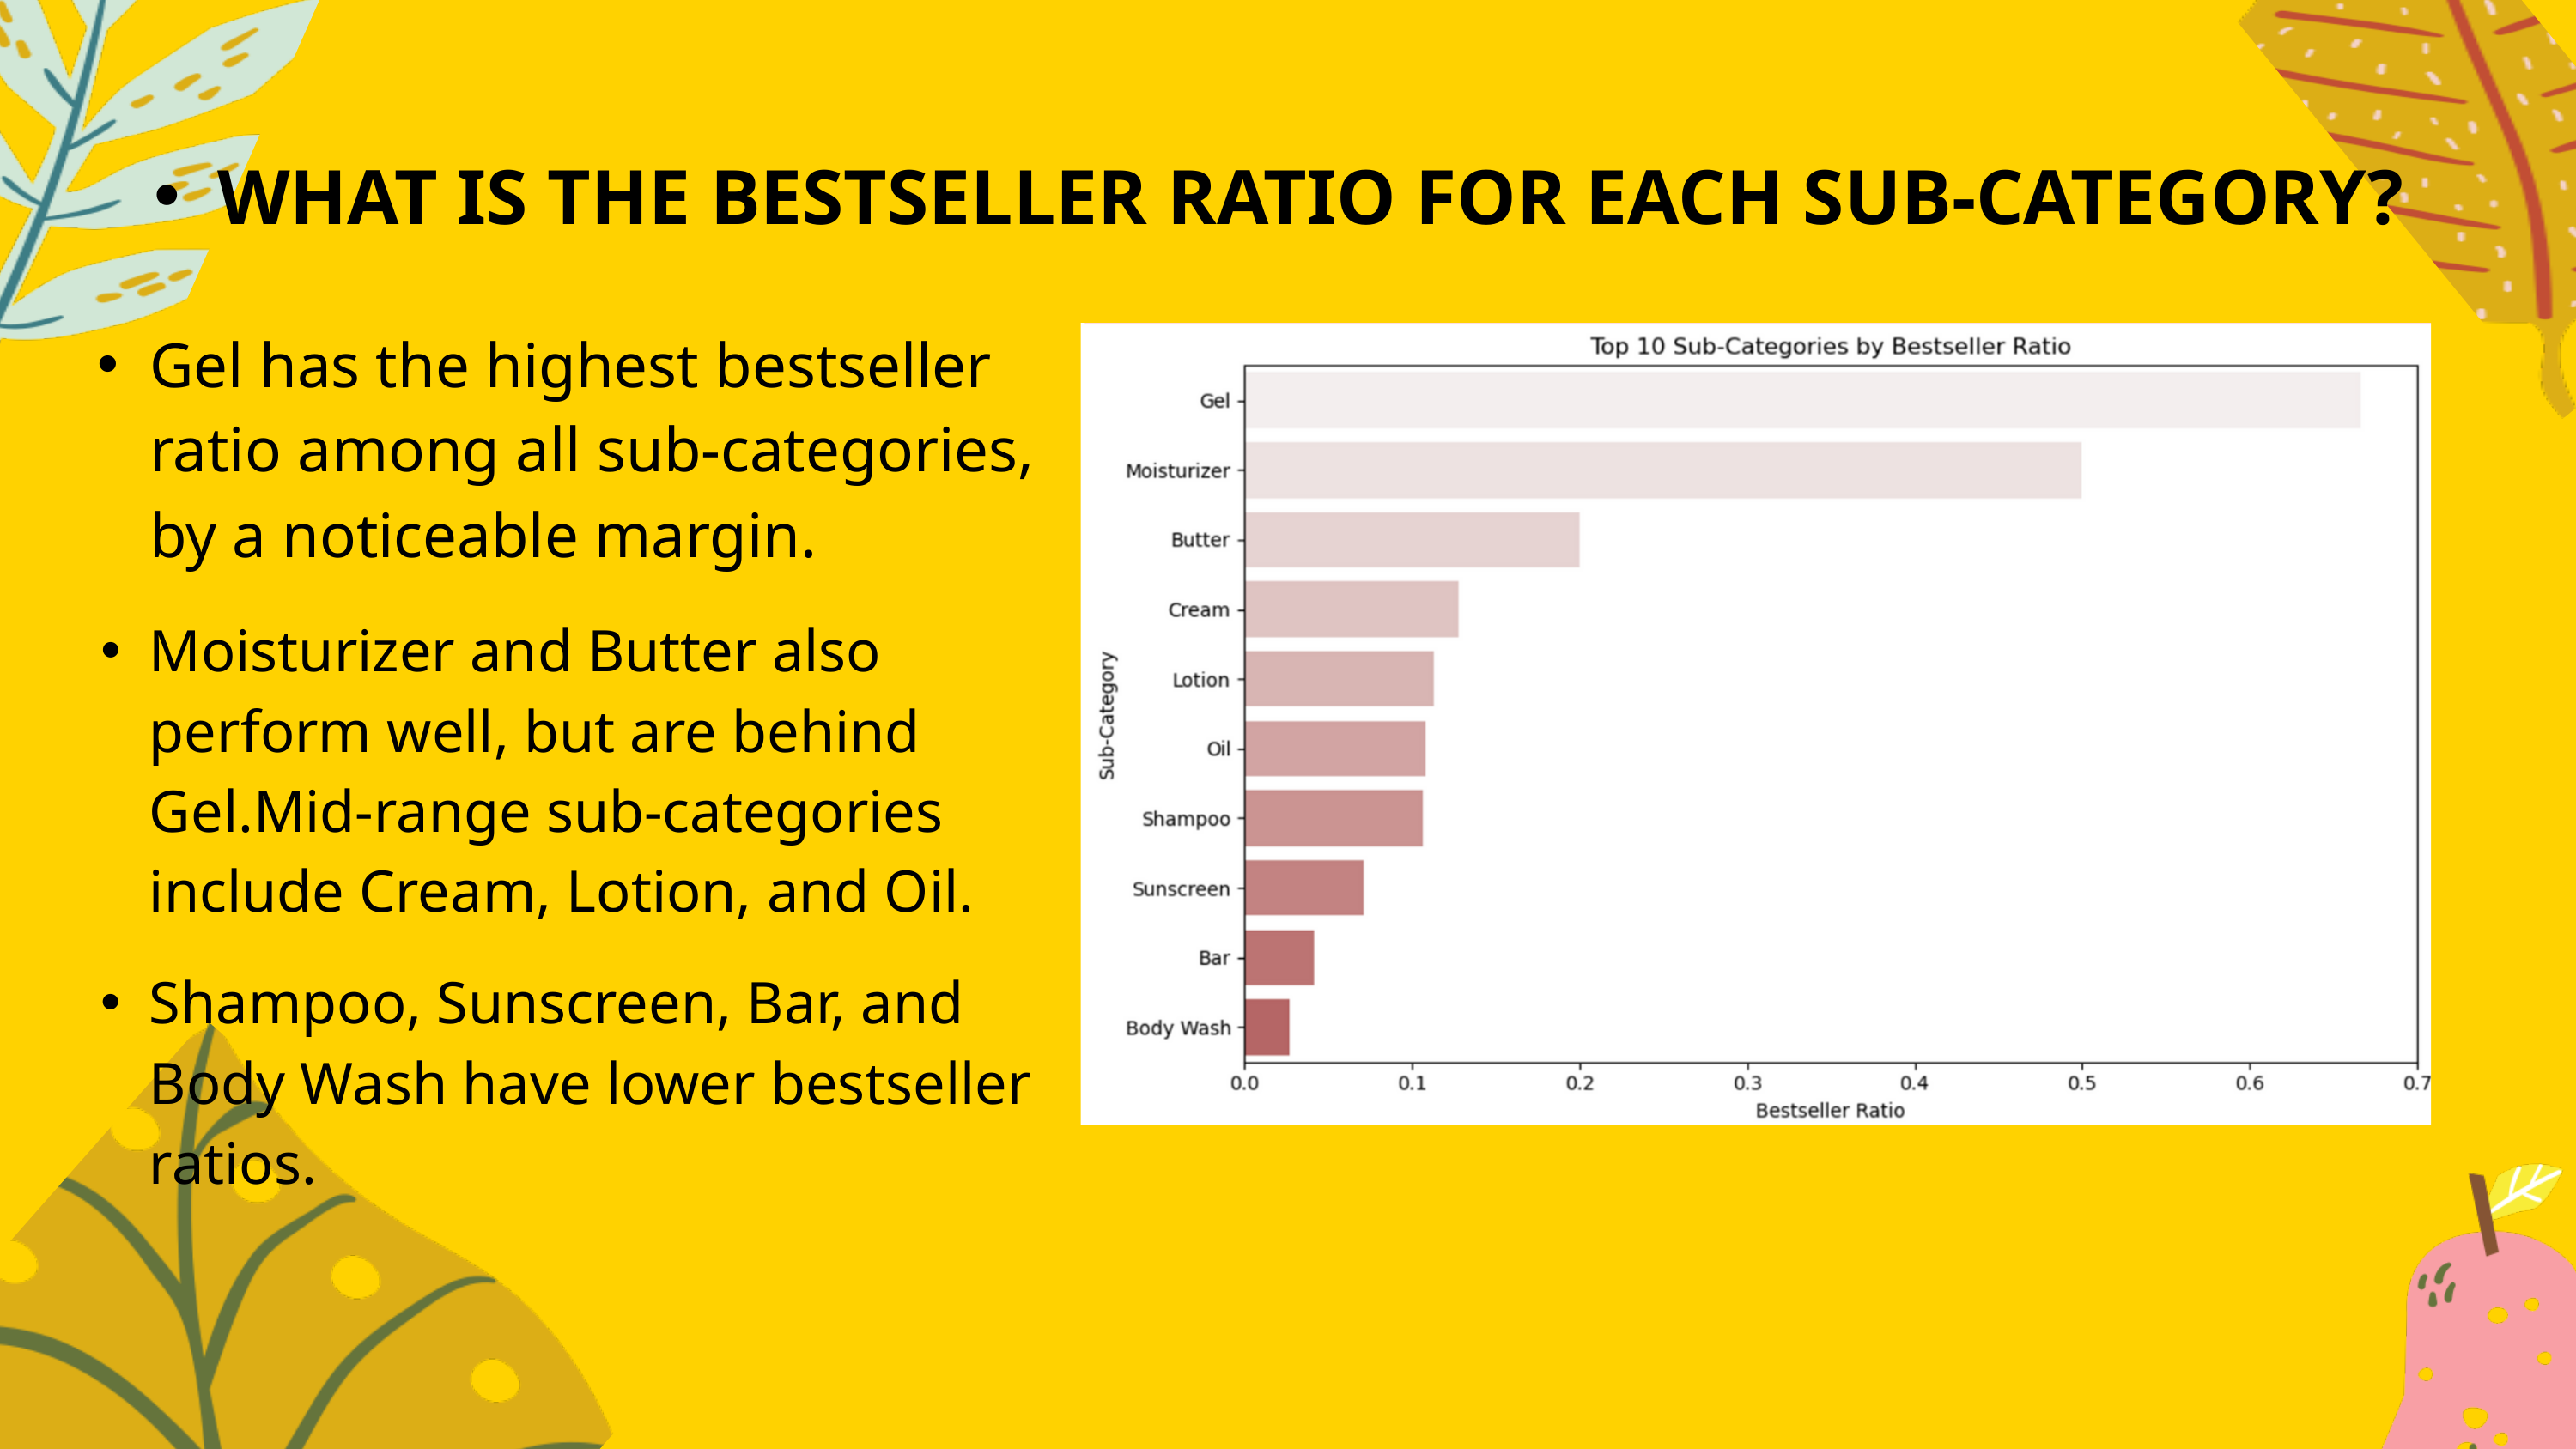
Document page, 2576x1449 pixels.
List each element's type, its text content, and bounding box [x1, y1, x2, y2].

text_box [2219, 0, 2576, 420]
text_box Gel has the highest bestseller ratio among all sub-categories, by a noticeable margin. [46, 313, 1075, 570]
text_box [0, 0, 319, 441]
text_box [0, 1194, 641, 1449]
text_box Moisturizer and Butter also perform well, but are behind Gel.Mid-range sub-categories include Cream, Lotion, and Oil. [52, 603, 1070, 925]
text_box WHAT IS THE BESTSELLER RATIO FOR EACH SUB-CATEGORY? [63, 134, 2432, 239]
text_box [2312, 1155, 2576, 1449]
text_box Shampoo, Sunscreen, Bar, and Body Wash have lower bestseller ratios. [52, 955, 1081, 1196]
text_box [1080, 323, 2432, 1125]
